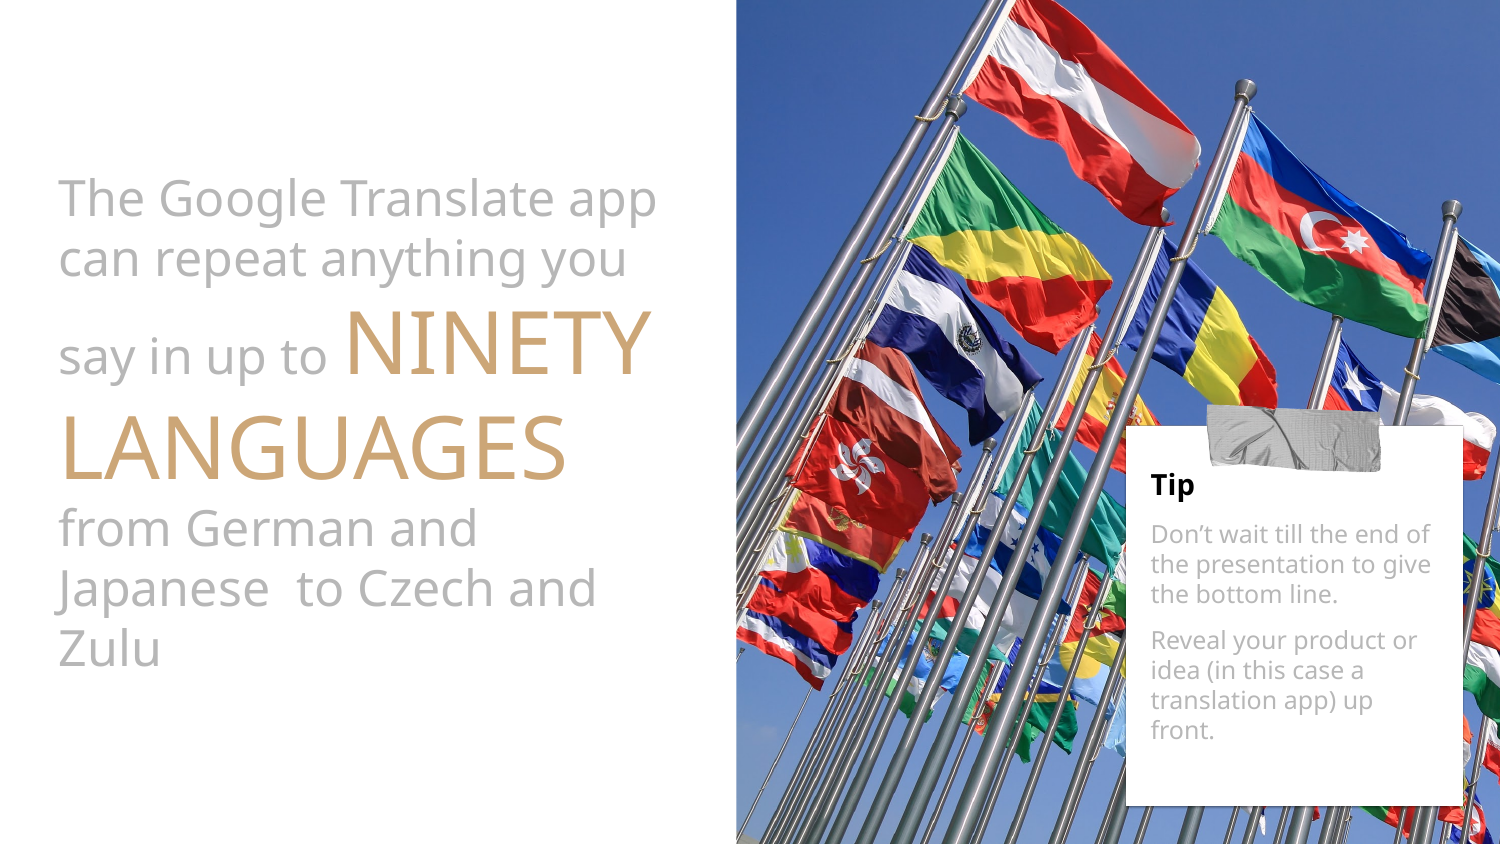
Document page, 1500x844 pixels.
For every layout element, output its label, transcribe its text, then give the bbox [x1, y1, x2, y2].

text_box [1112, 403, 1476, 821]
picture [736, 0, 1500, 844]
title The Google Translate app can repeat anything you say in up to NINETY LANGUAGES from German and Japanese to Czech and Zulu [43, 313, 708, 530]
